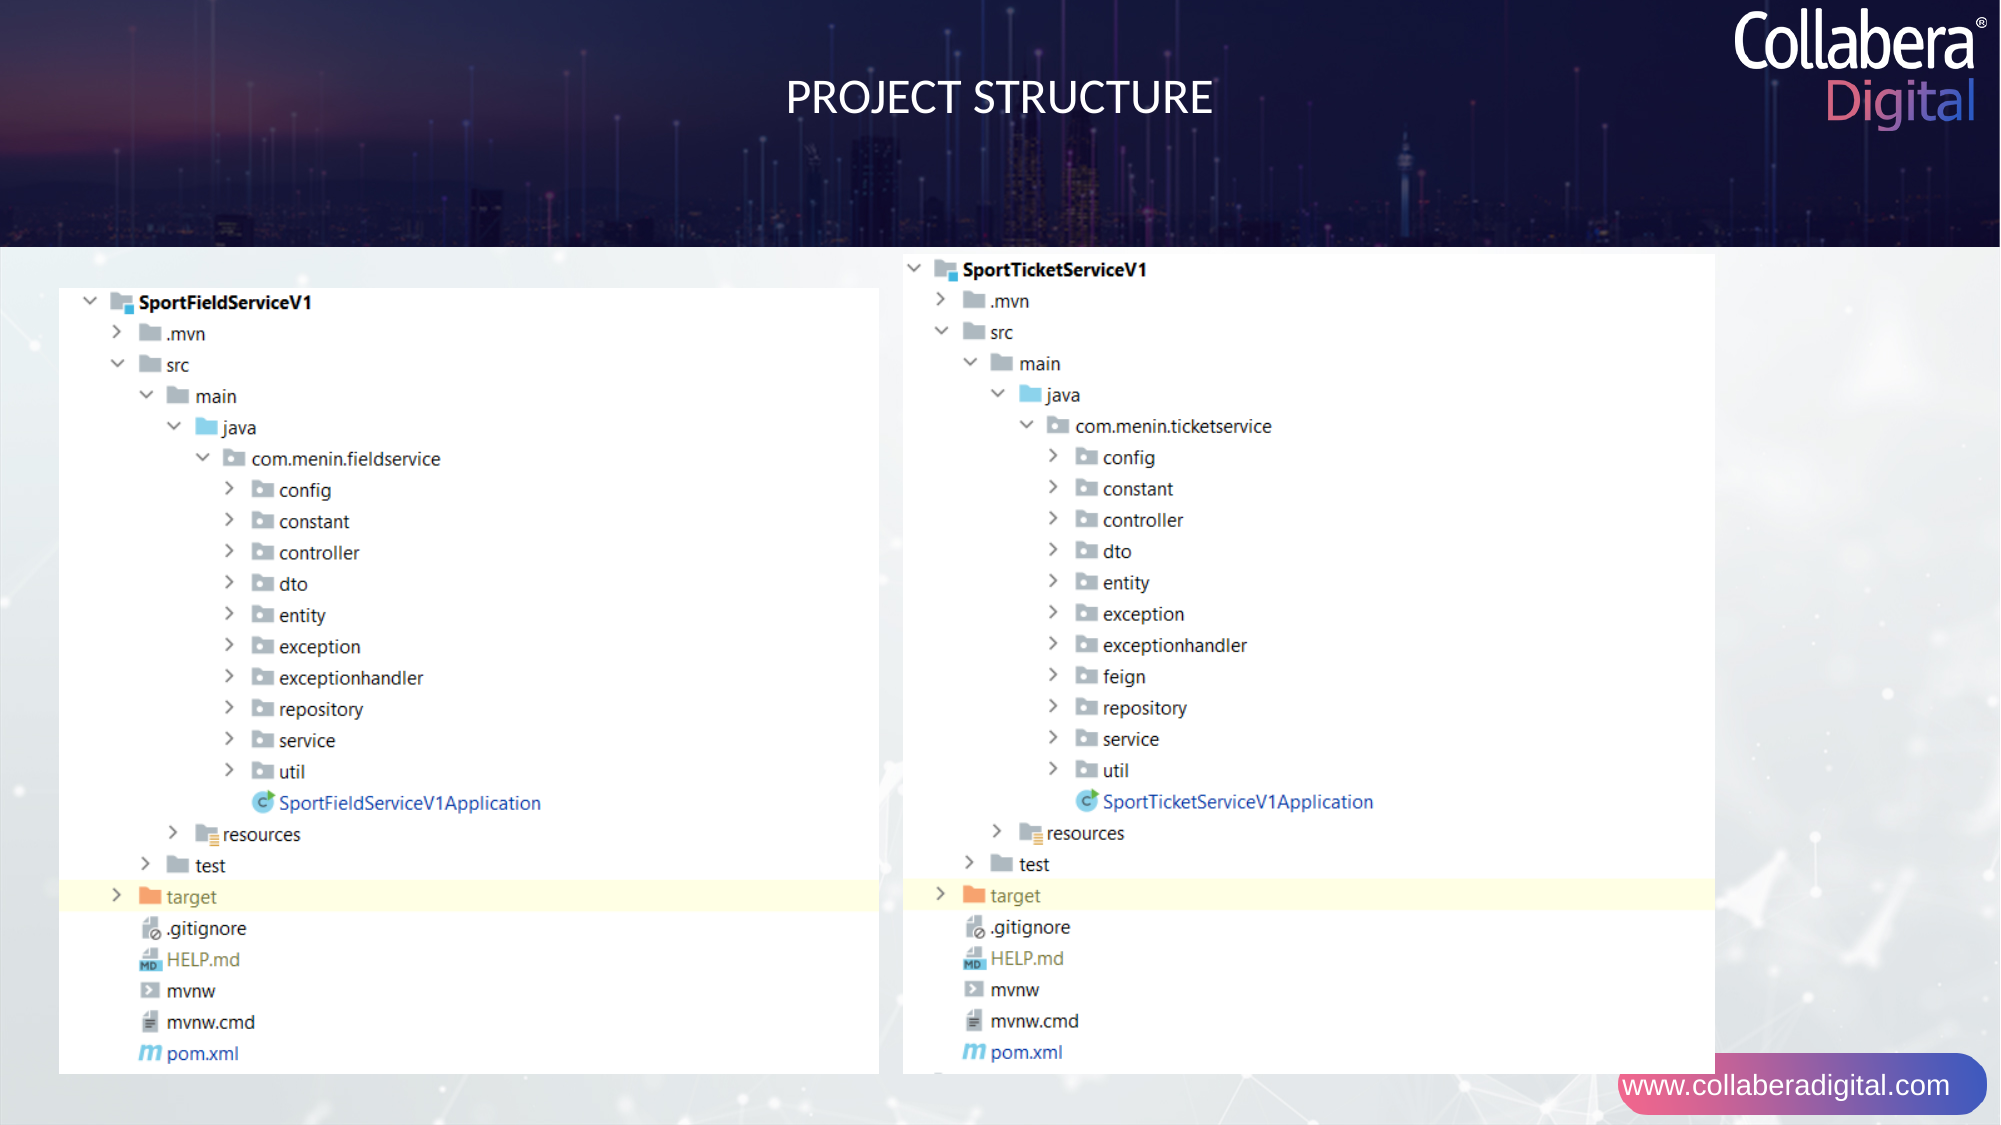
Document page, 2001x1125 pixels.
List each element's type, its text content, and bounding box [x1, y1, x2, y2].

text_box PROJECT STRUCTURE [405, 56, 1594, 132]
picture [0, 0, 2000, 1125]
